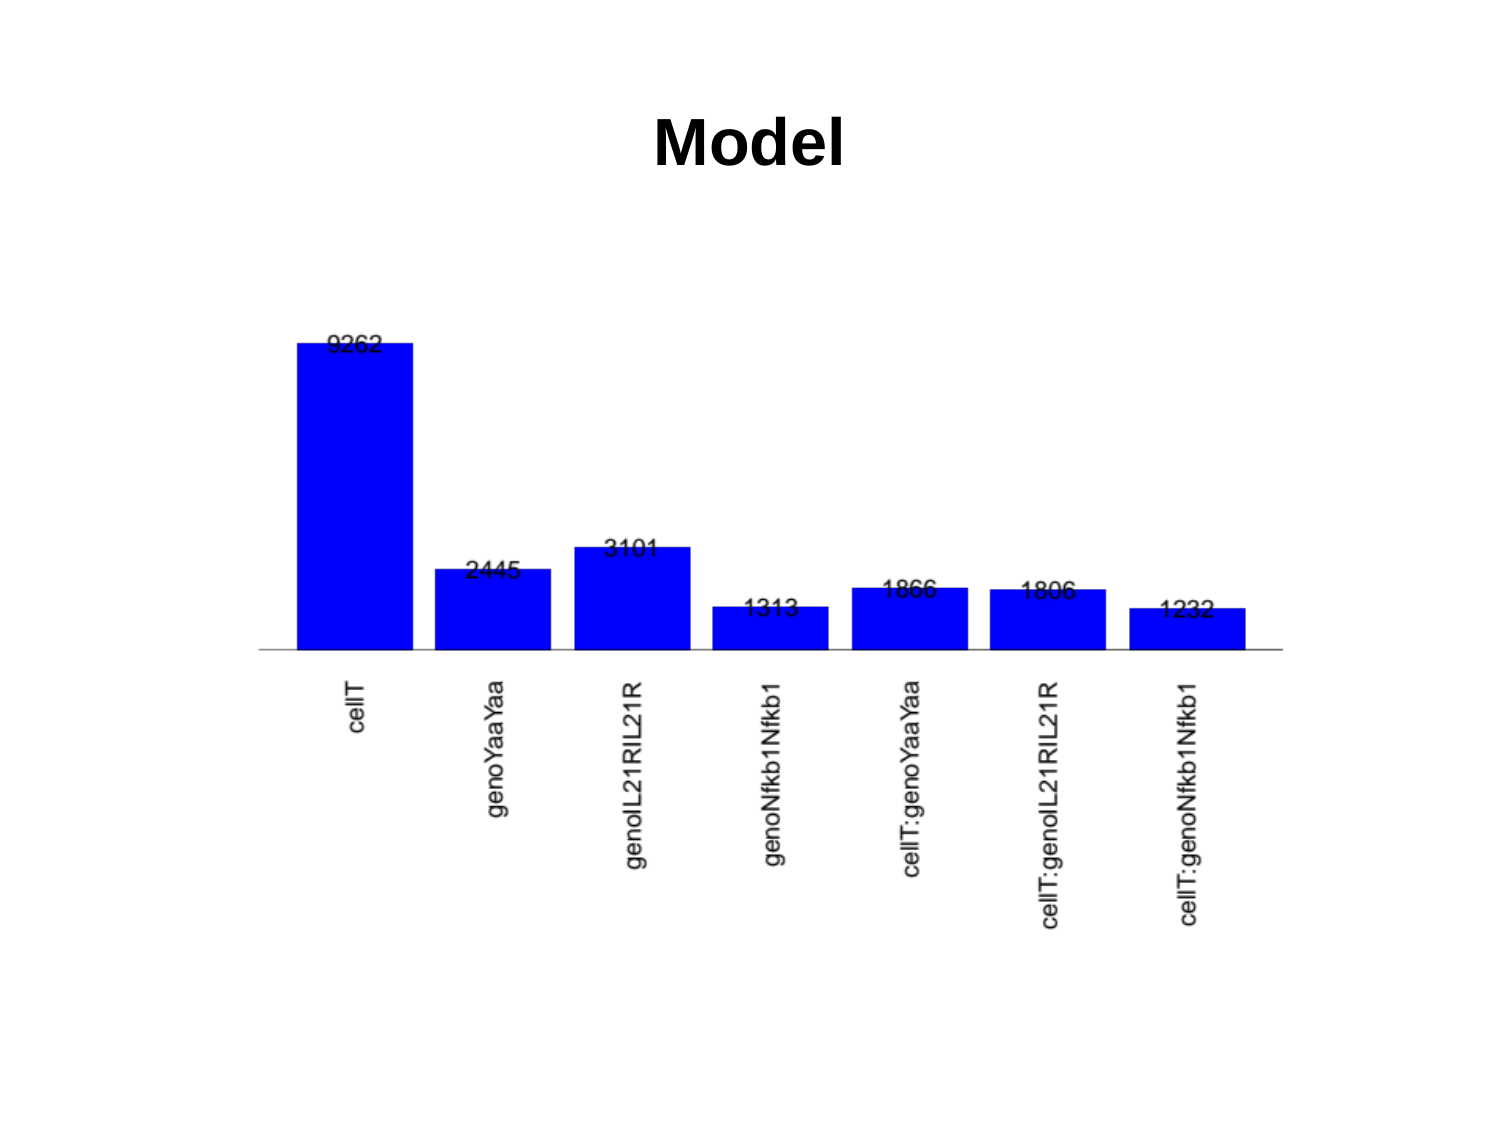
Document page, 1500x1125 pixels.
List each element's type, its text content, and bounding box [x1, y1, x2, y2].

picture [138, 198, 1340, 950]
title Model [75, 45, 1425, 233]
